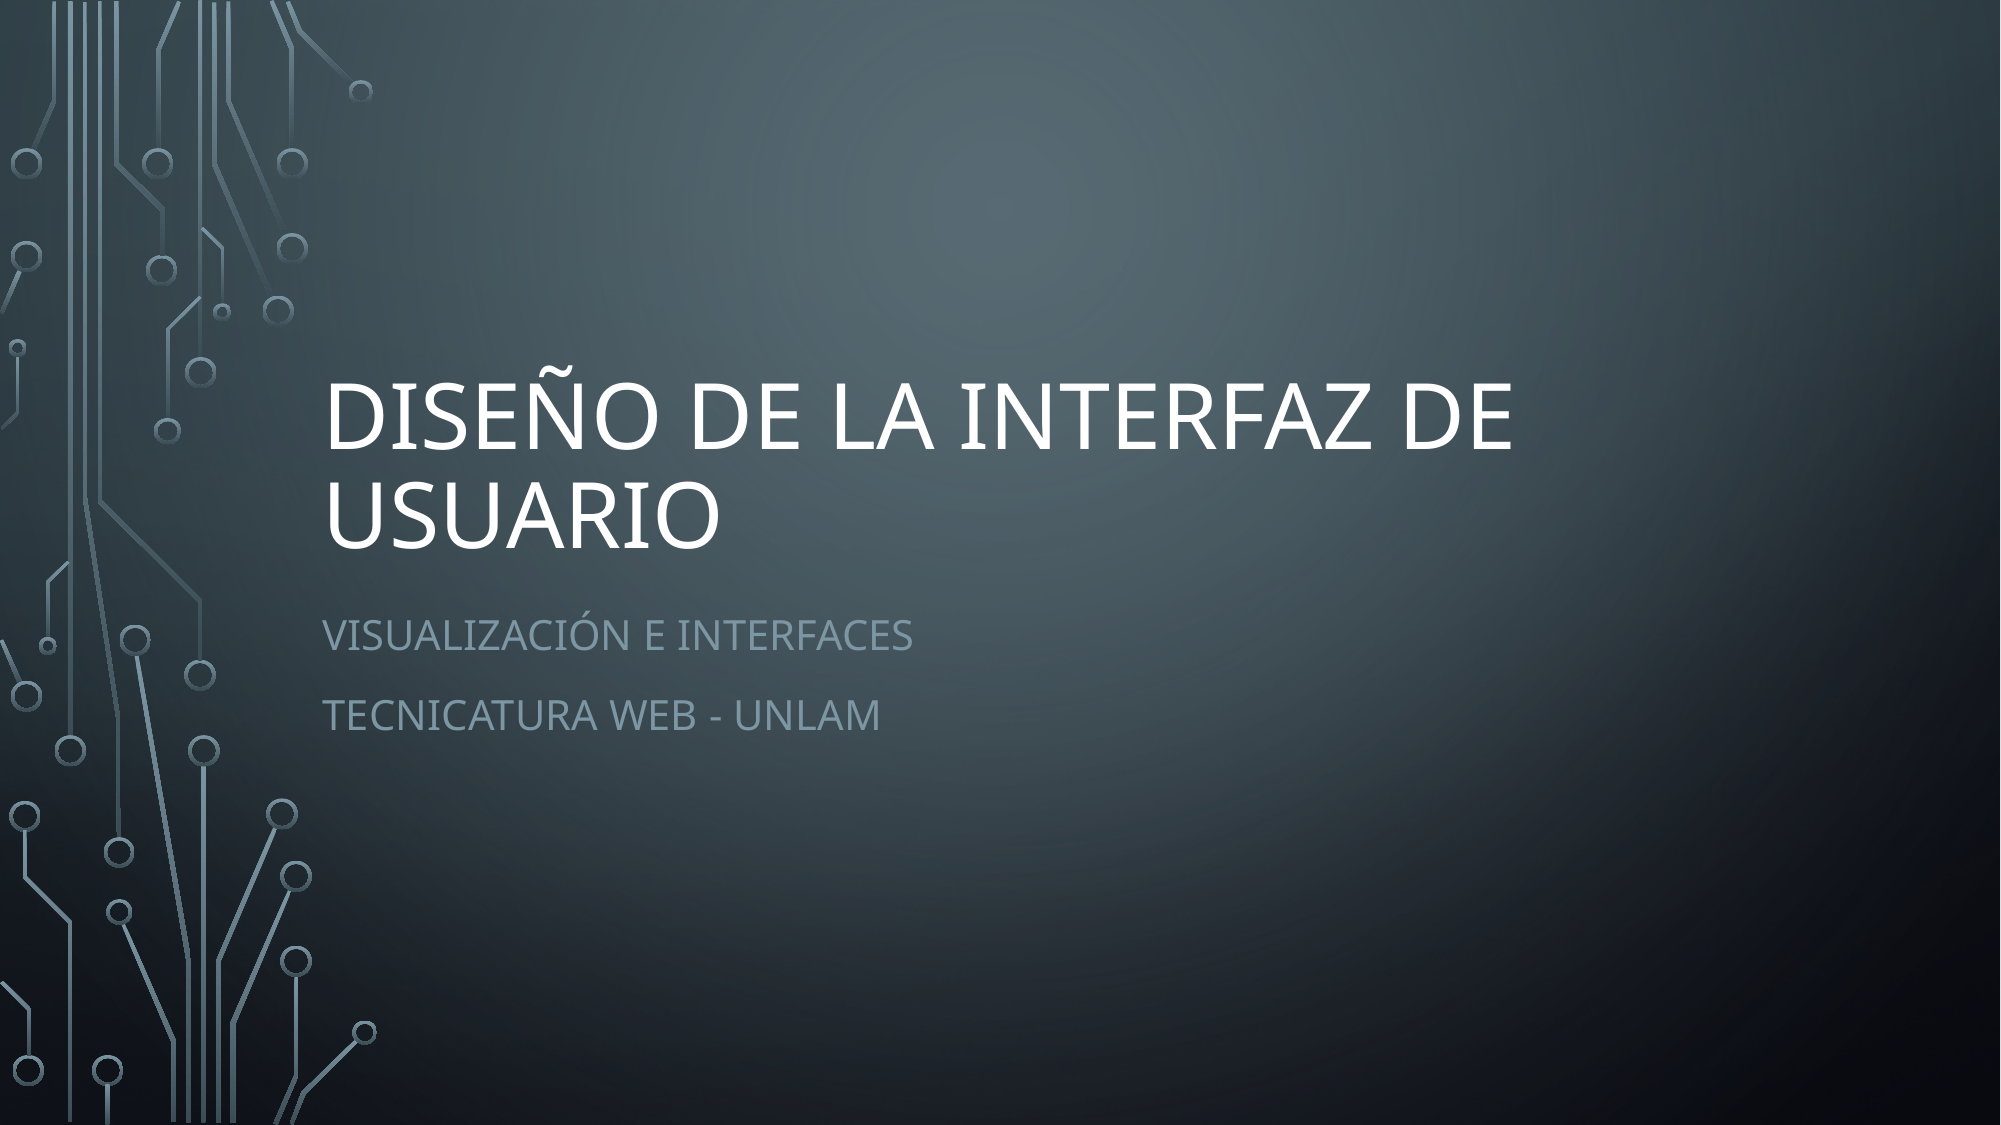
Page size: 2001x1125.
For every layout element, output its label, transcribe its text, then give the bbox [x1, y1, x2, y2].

title DISEÑO DE LA INTERFAZ DE USUARIO [307, 184, 1750, 576]
subtitle Visualización e Interfaces Tecnicatura web - unlam [307, 590, 1750, 863]
